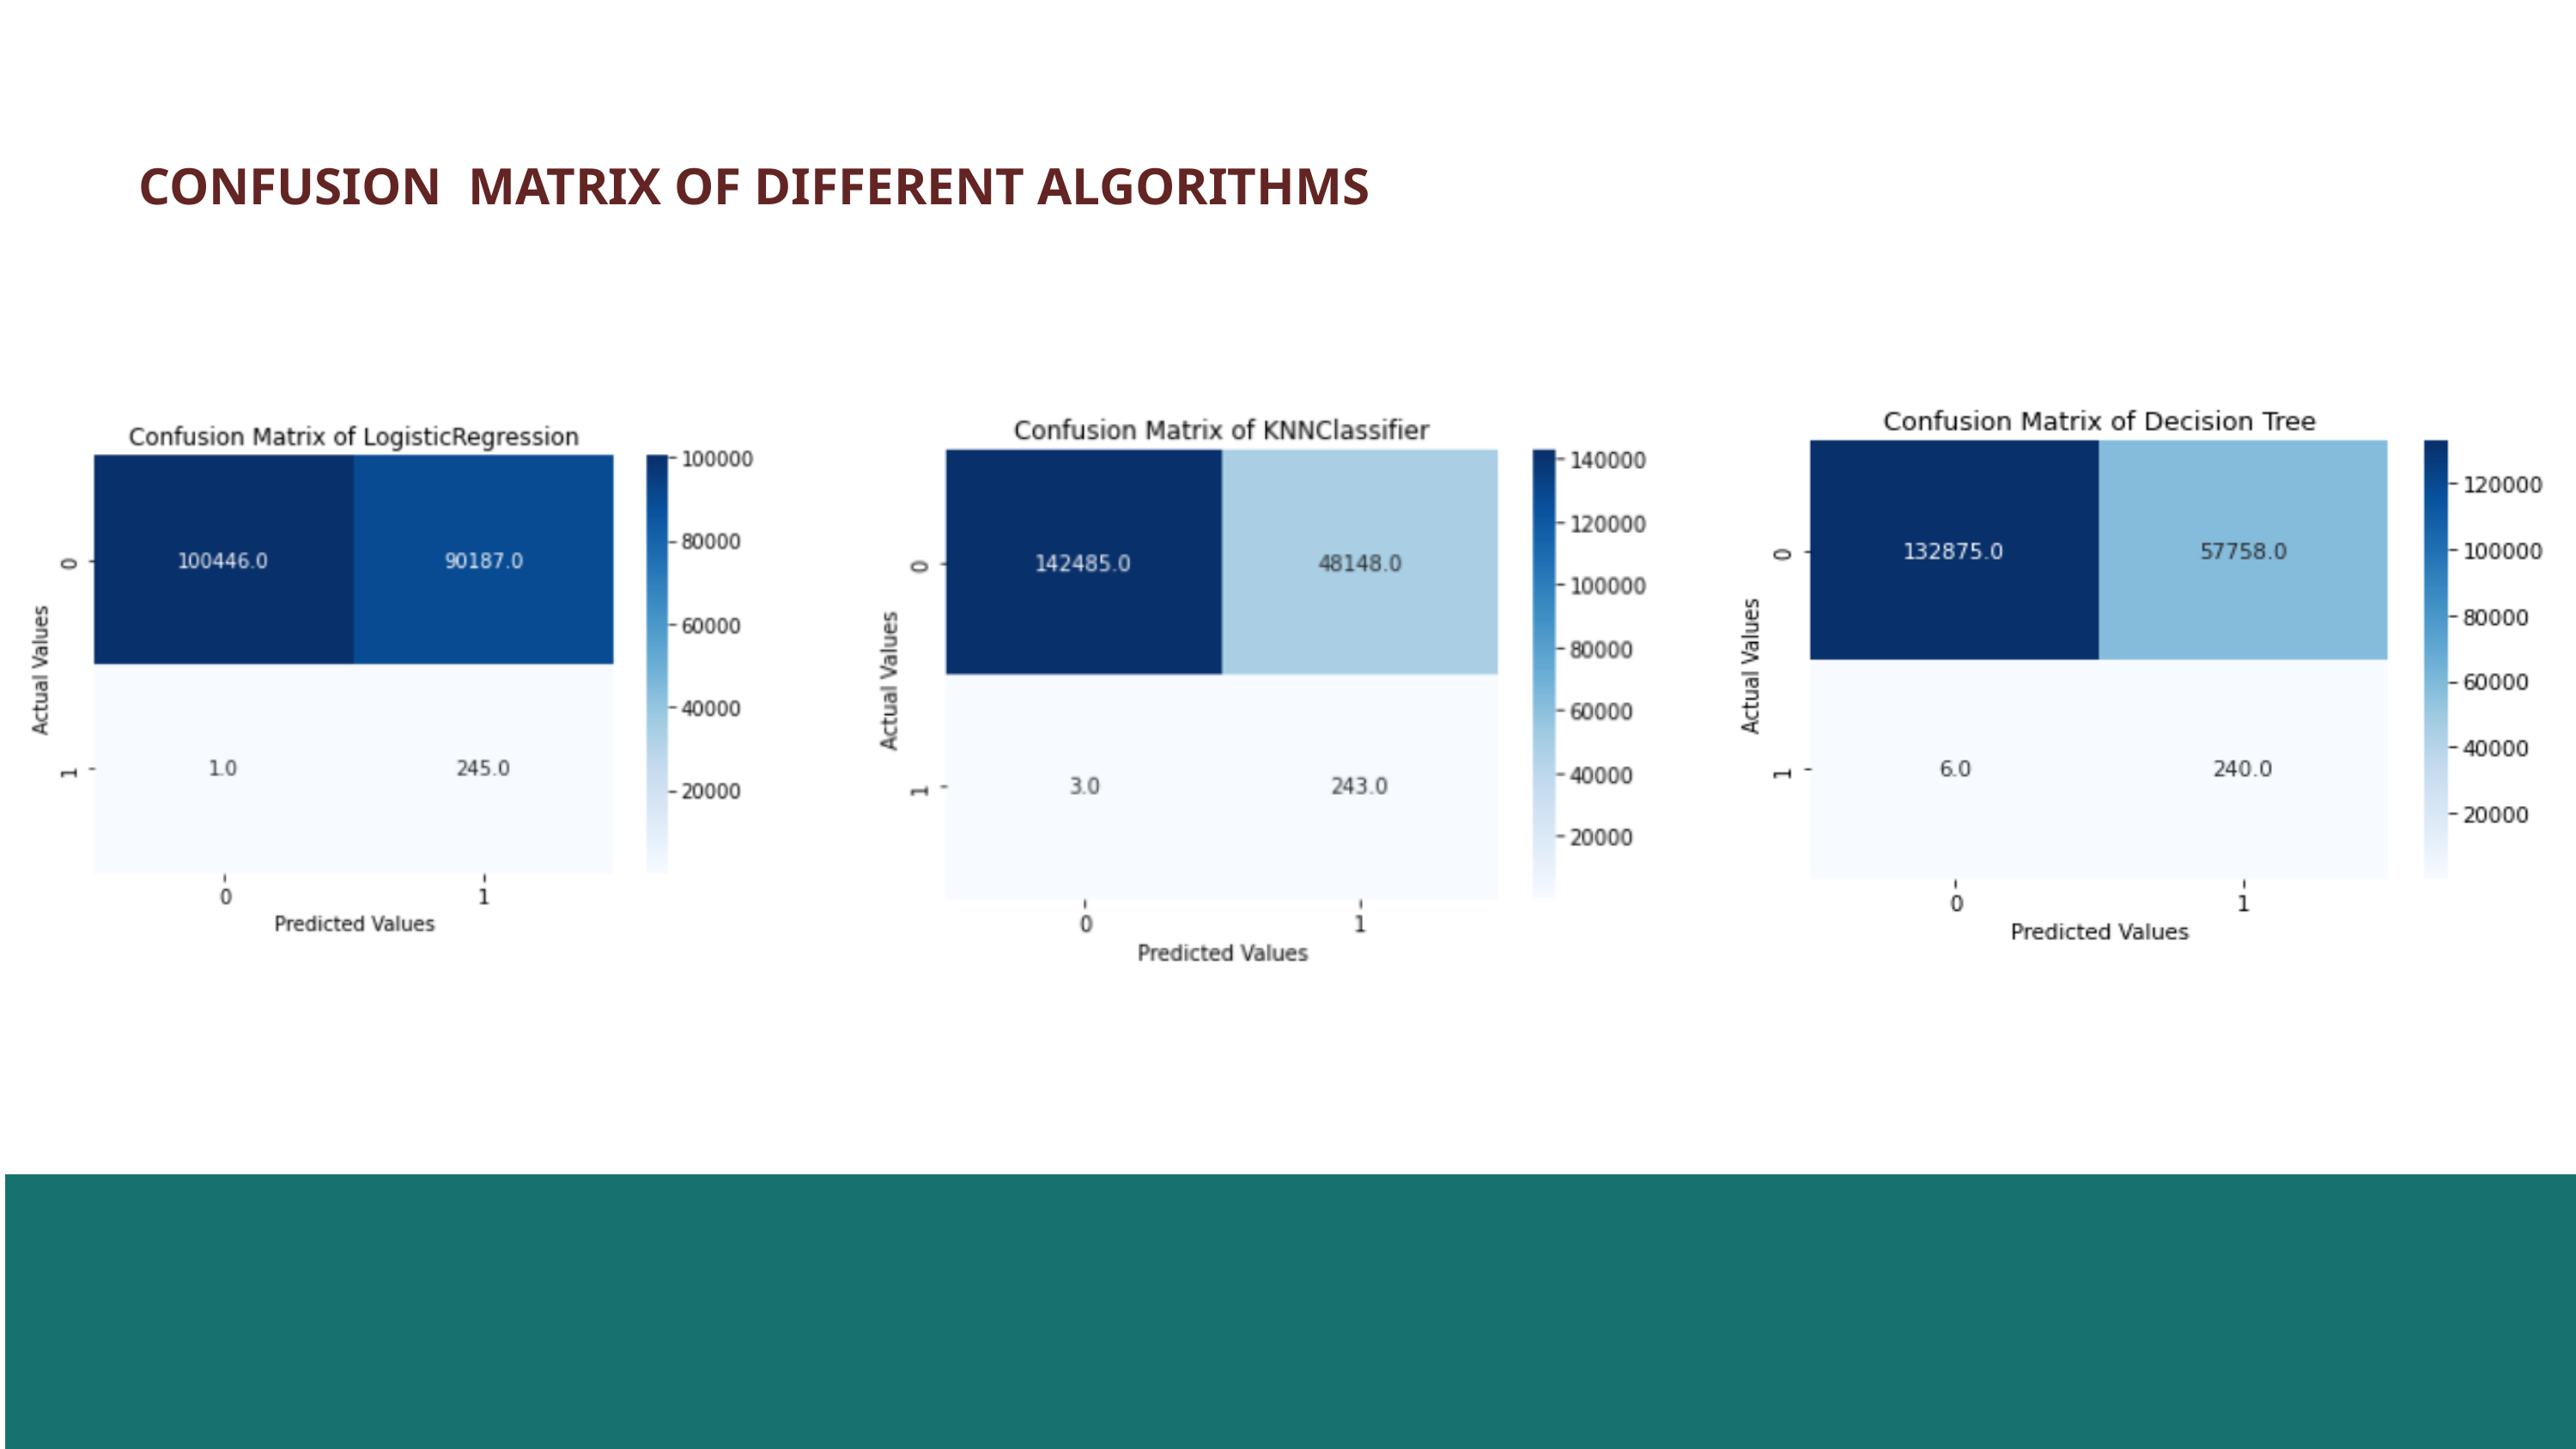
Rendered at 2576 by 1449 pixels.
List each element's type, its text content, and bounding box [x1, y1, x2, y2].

text_box CONFUSION MATRIX OF DIFFERENT ALGORITHMS [125, 148, 1522, 221]
picture [1697, 403, 2548, 980]
picture [850, 397, 1652, 991]
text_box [4, 1173, 2576, 1449]
picture [4, 409, 779, 955]
